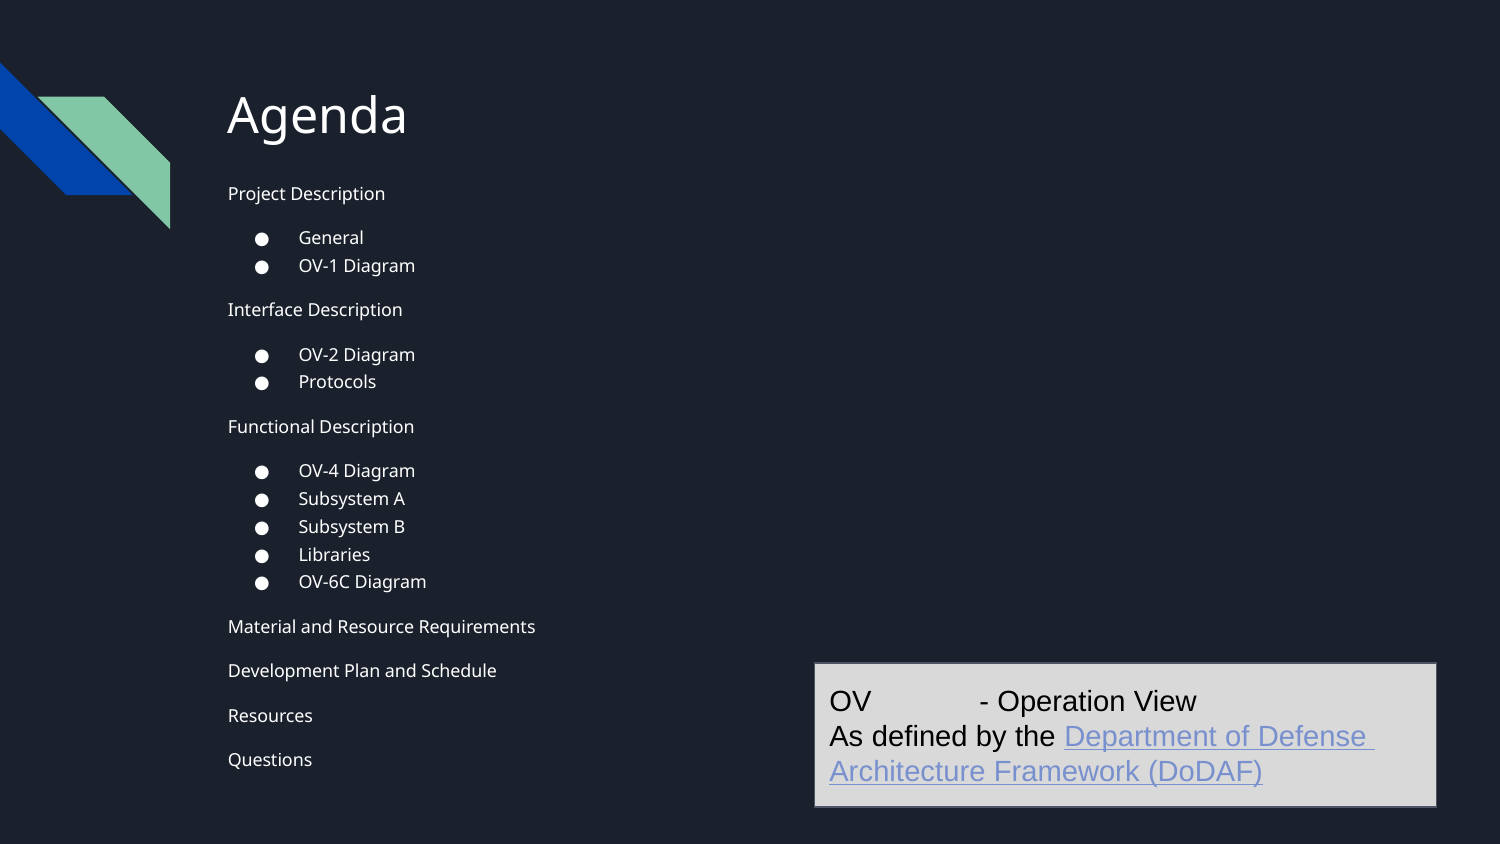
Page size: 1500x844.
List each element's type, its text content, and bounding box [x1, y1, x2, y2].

text_box OV - Operation View As defined by the Department of Defense Architecture Framework (DoDAF) [814, 663, 1437, 808]
list Project Description General OV-1 Diagram Interface Description OV-2 Diagram Protocols Functional Description OV-4 Diagram Subsystem A Subsystem B Libraries OV-6C Diagram Material and Resource Requirements Development Plan and Schedule Resources Questions [212, 162, 1368, 792]
title Agenda [212, 64, 1368, 162]
